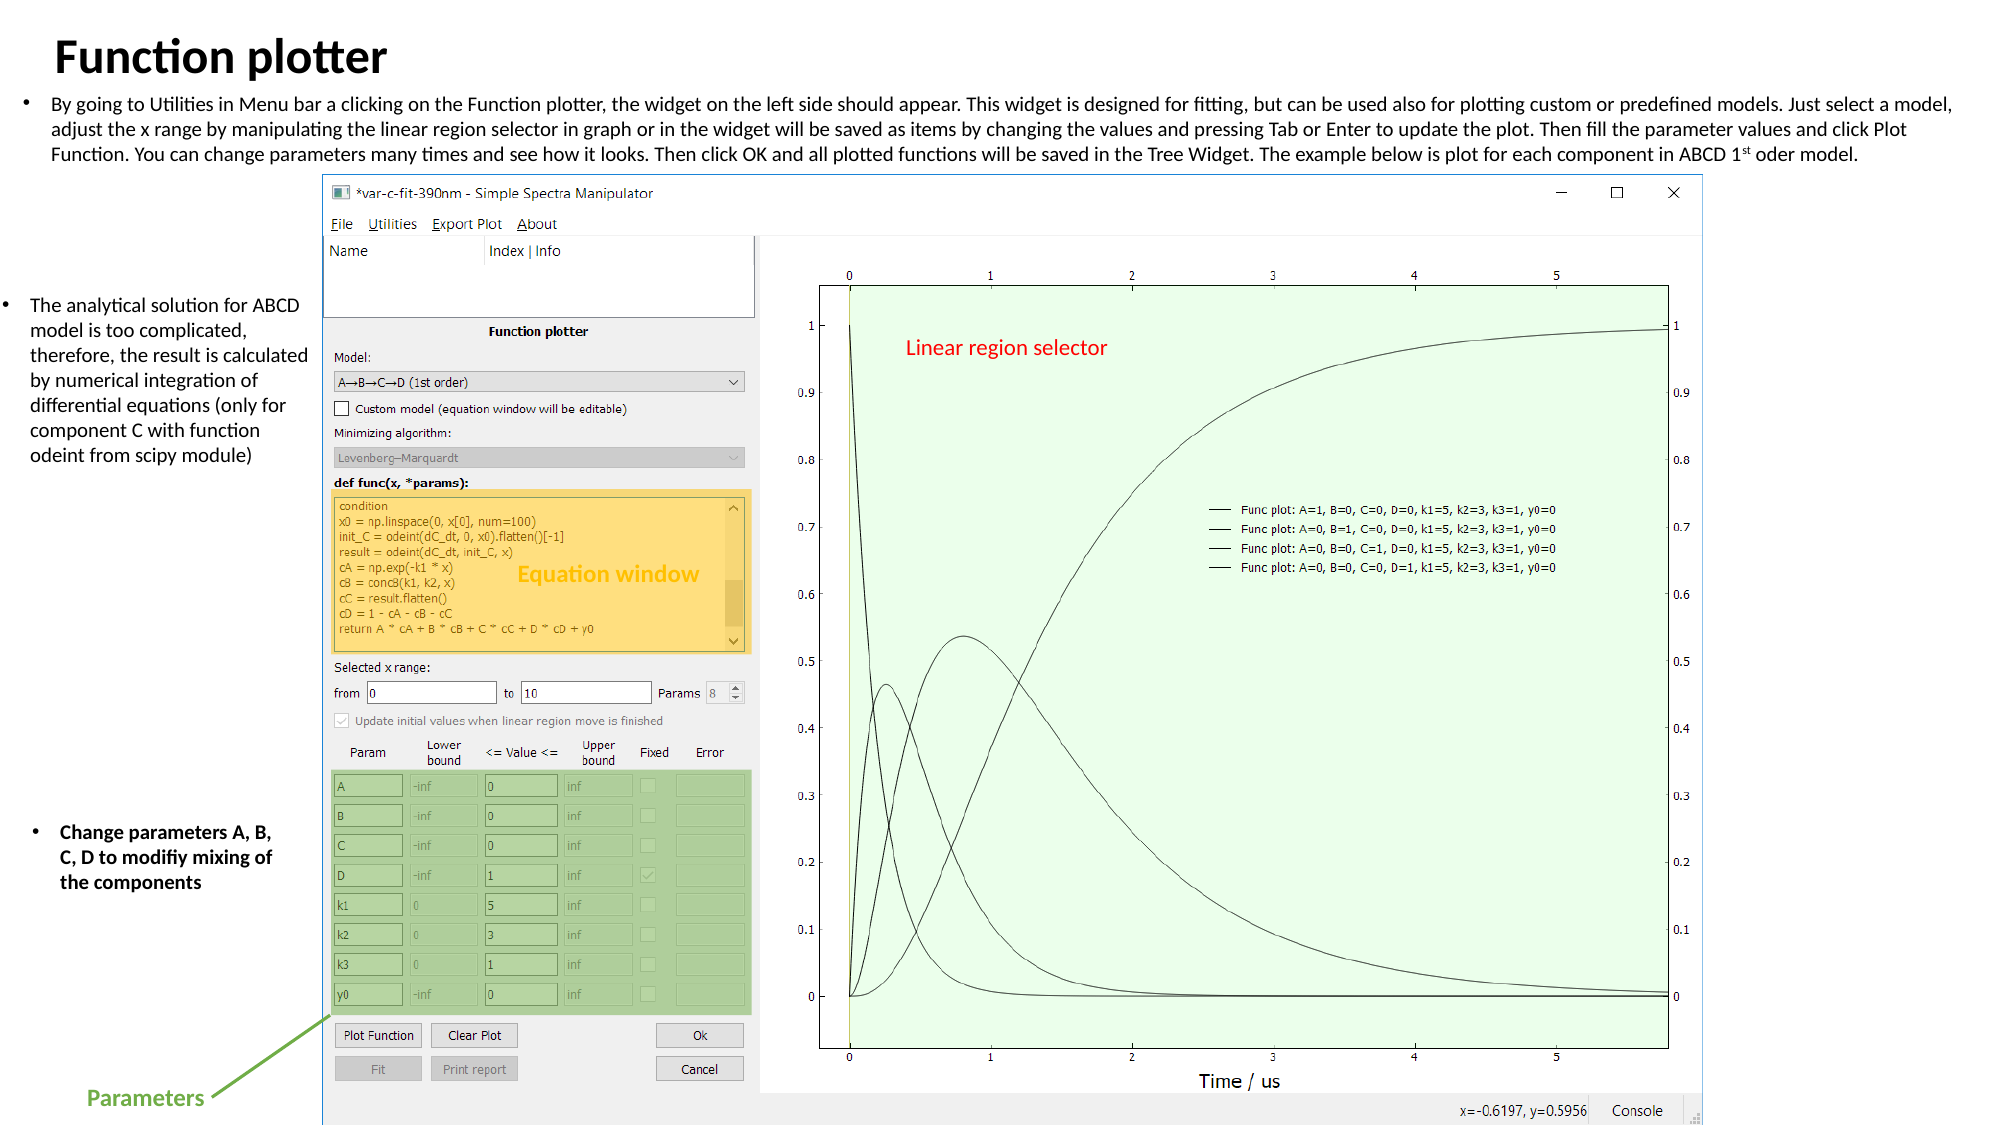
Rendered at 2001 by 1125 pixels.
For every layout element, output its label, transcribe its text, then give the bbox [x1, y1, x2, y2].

text_box The analytical solution for ABCD model is too complicated, therefore, the result is calculated by numerical integration of differential equations (only for component C with function odeint from scipy module) [0, 284, 322, 475]
text_box Change parameters A, B, C, D to modifiy mixing of the components [17, 811, 297, 926]
picture [322, 174, 1703, 1125]
text_box Parameters [72, 1074, 220, 1119]
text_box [211, 1015, 331, 1098]
text_box By going to Utilities in Menu bar a clicking on the Function plotter, the widget on the left side should appear. This widget is designed for fitting, but can be used also for plotting custom or predefined models. Just select a model, adjust the x range by manipulating the linear region selector in graph or in the widget will be saved as items by changing the values and pressing Tab or Enter to update the plot. Then fill the parameter values and click Plot Function. You can change parameters many times and see how it looks. Then click OK and all plotted functions will be saved in the Tree Widget. The example below is plot for each component in ABCD 1st oder model. [8, 82, 1980, 173]
text_box Function plotter [40, 15, 404, 82]
